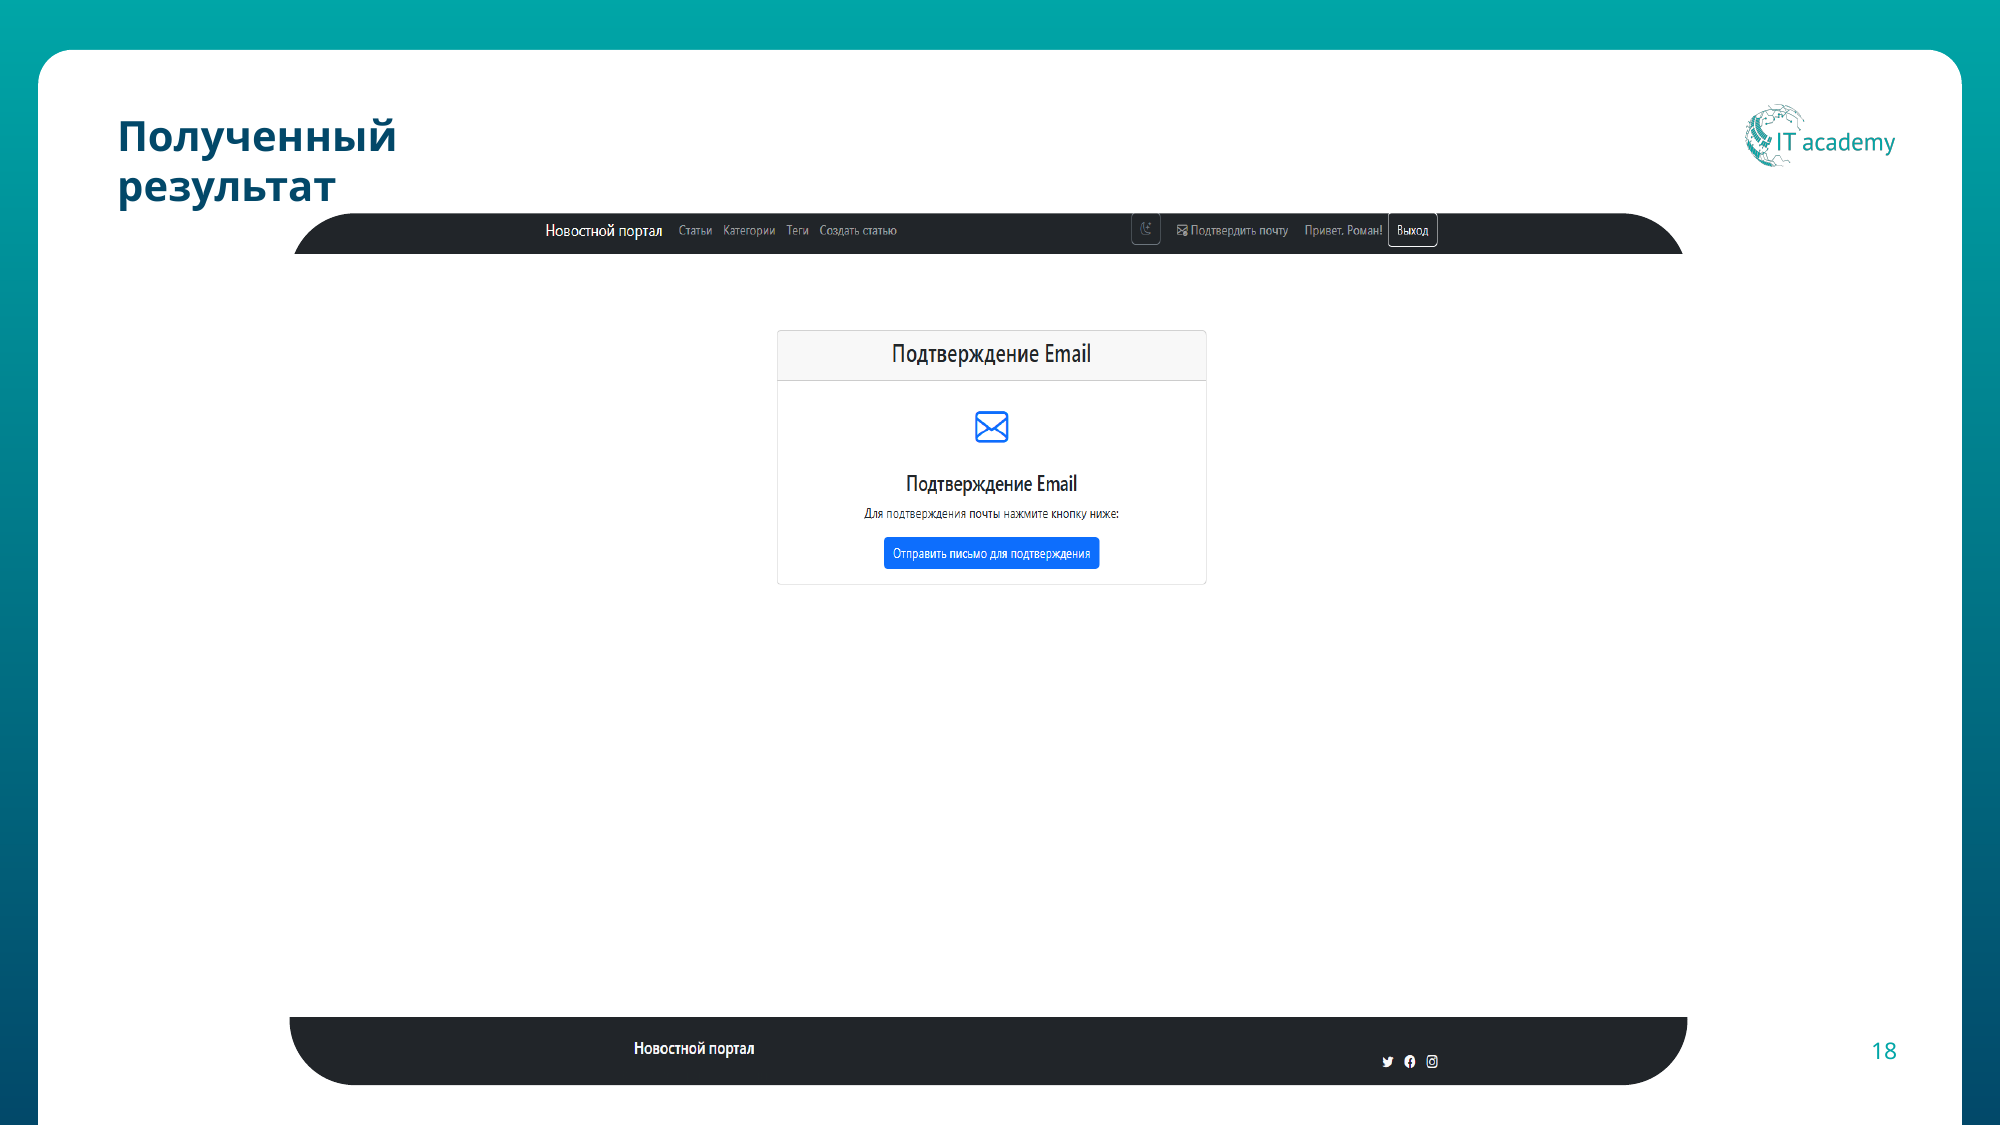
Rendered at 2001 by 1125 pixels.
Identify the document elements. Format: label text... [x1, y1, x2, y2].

text_box [289, 213, 1688, 1086]
text_box [38, 49, 1962, 1125]
picture [0, 754, 38, 759]
picture [1962, 754, 2000, 759]
text_box Полученный результат [102, 102, 598, 218]
slide_number 18 [1643, 1022, 1913, 1083]
picture [1721, 73, 1918, 198]
